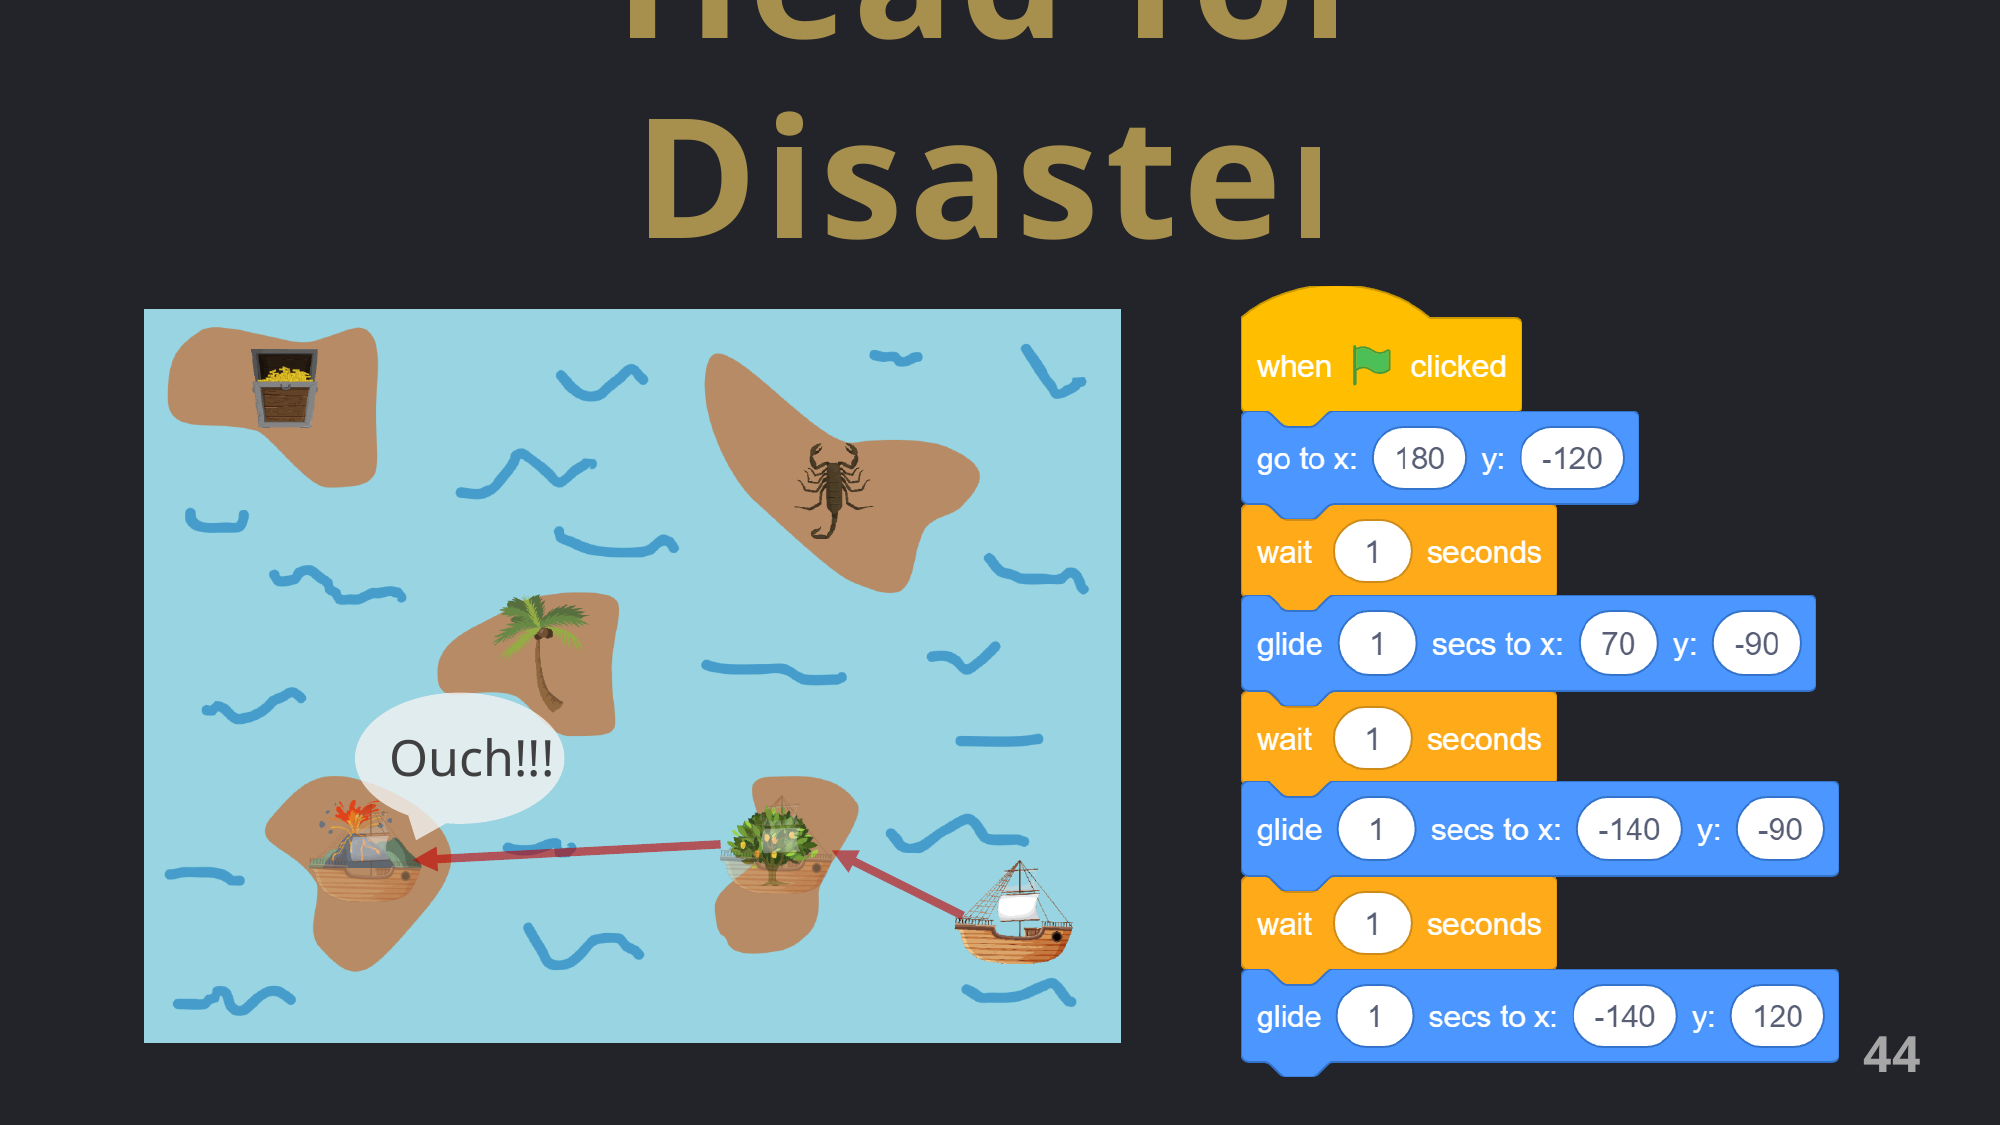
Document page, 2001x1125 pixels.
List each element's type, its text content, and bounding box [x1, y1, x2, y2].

slide_number 44 [1485, 1026, 1936, 1087]
text_box Head for Disaster [364, 23, 1636, 287]
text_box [831, 850, 963, 916]
picture [1241, 286, 1839, 1077]
text_box [0, 0, 2000, 1125]
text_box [421, 844, 720, 861]
picture [144, 309, 1121, 1043]
